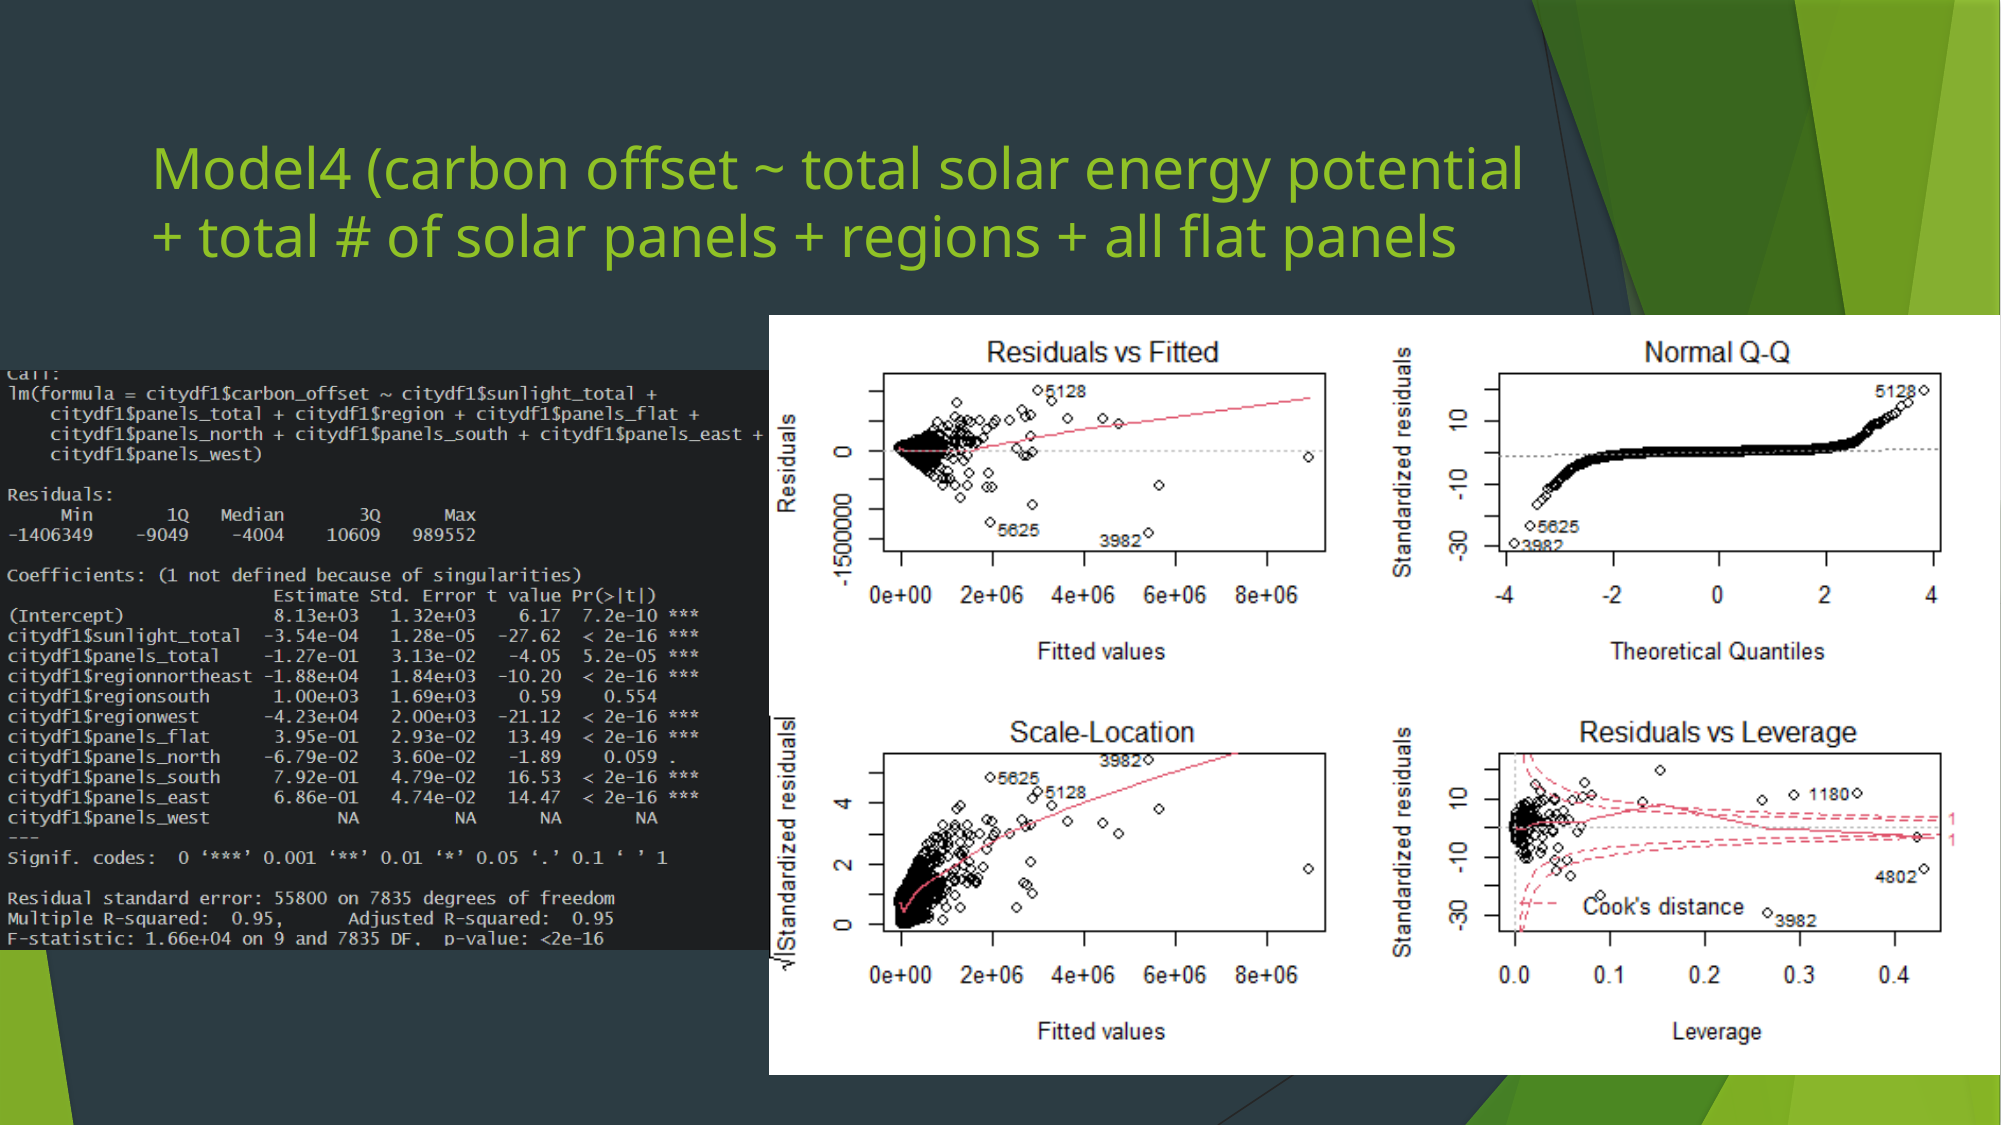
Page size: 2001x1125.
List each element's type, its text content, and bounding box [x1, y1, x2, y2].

picture [0, 314, 2000, 1076]
text_box Model4 (carbon offset ~ total solar energy potential + total # of solar panels + regions + all flat panels [136, 125, 1547, 342]
